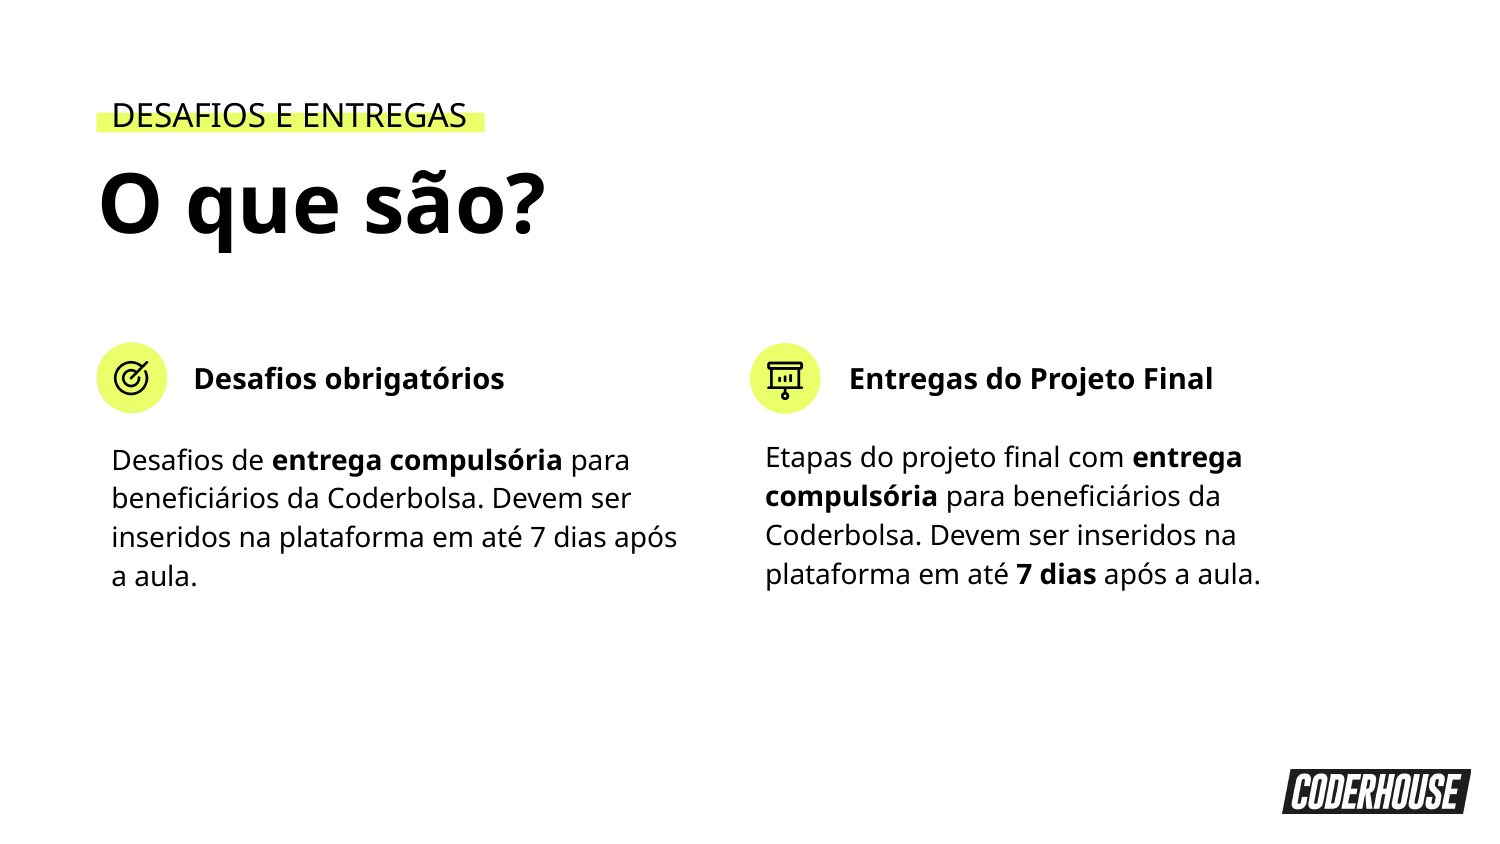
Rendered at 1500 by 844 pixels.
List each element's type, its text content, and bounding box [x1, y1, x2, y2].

text_box Entregas do Projeto Final [833, 345, 1293, 411]
text_box DESAFIOS E ENTREGAS [96, 79, 873, 146]
text_box Desafios de entrega compulsória para beneficiários da Coderbolsa. Devem ser inseridos na plataforma em até 7 dias após a aula. [96, 421, 710, 607]
text_box Desafios obrigatórios [178, 344, 596, 410]
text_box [96, 342, 168, 414]
picture [1281, 769, 1471, 814]
text_box Etapas do projeto final com entrega compulsória para beneficiários da Coderbolsa. Devem ser inseridos na plataforma em até 7 dias após a aula. [749, 419, 1367, 644]
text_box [749, 342, 821, 414]
text_box O que são? [82, 146, 954, 267]
